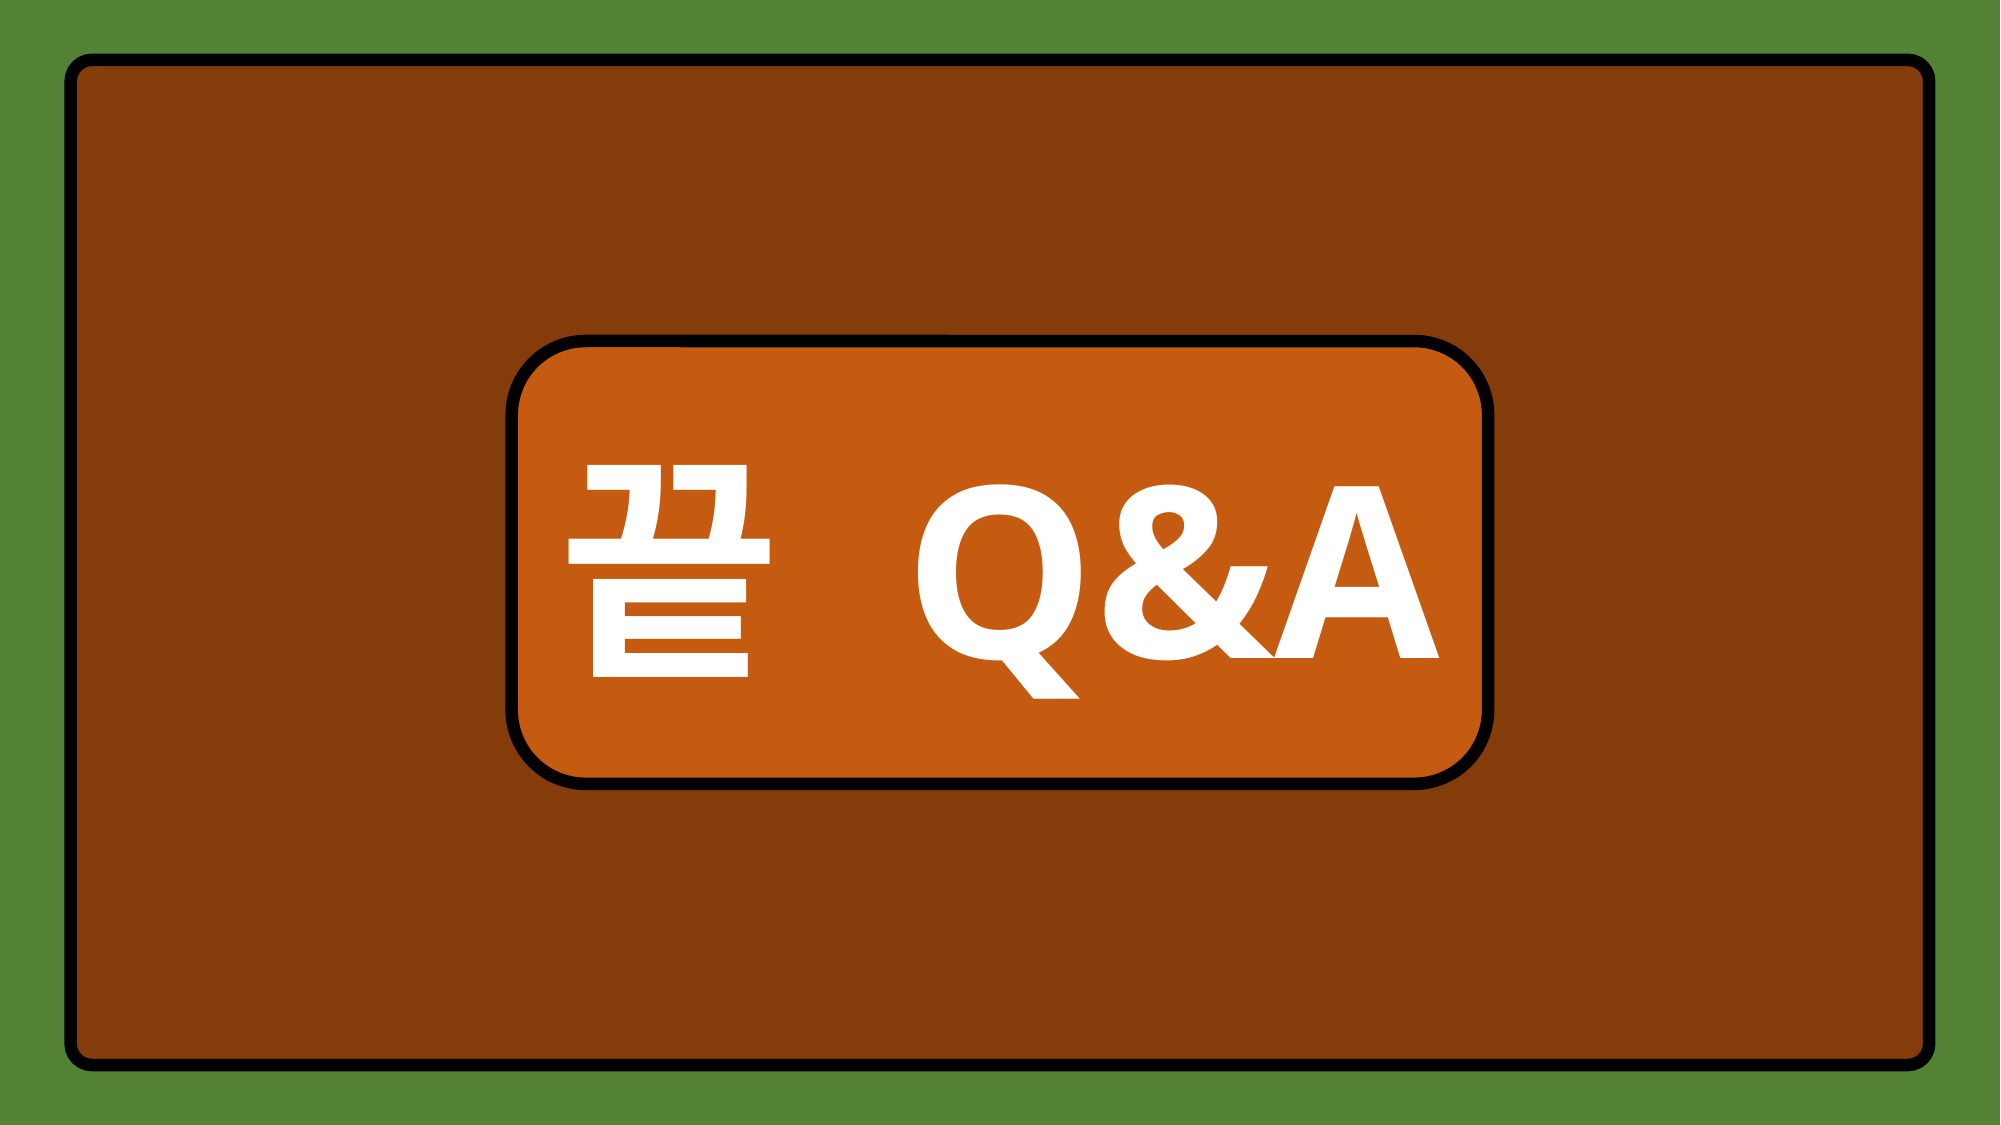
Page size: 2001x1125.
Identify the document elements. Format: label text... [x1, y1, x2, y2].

text_box 끝 Q&A [510, 339, 1490, 785]
text_box [69, 58, 1931, 1067]
